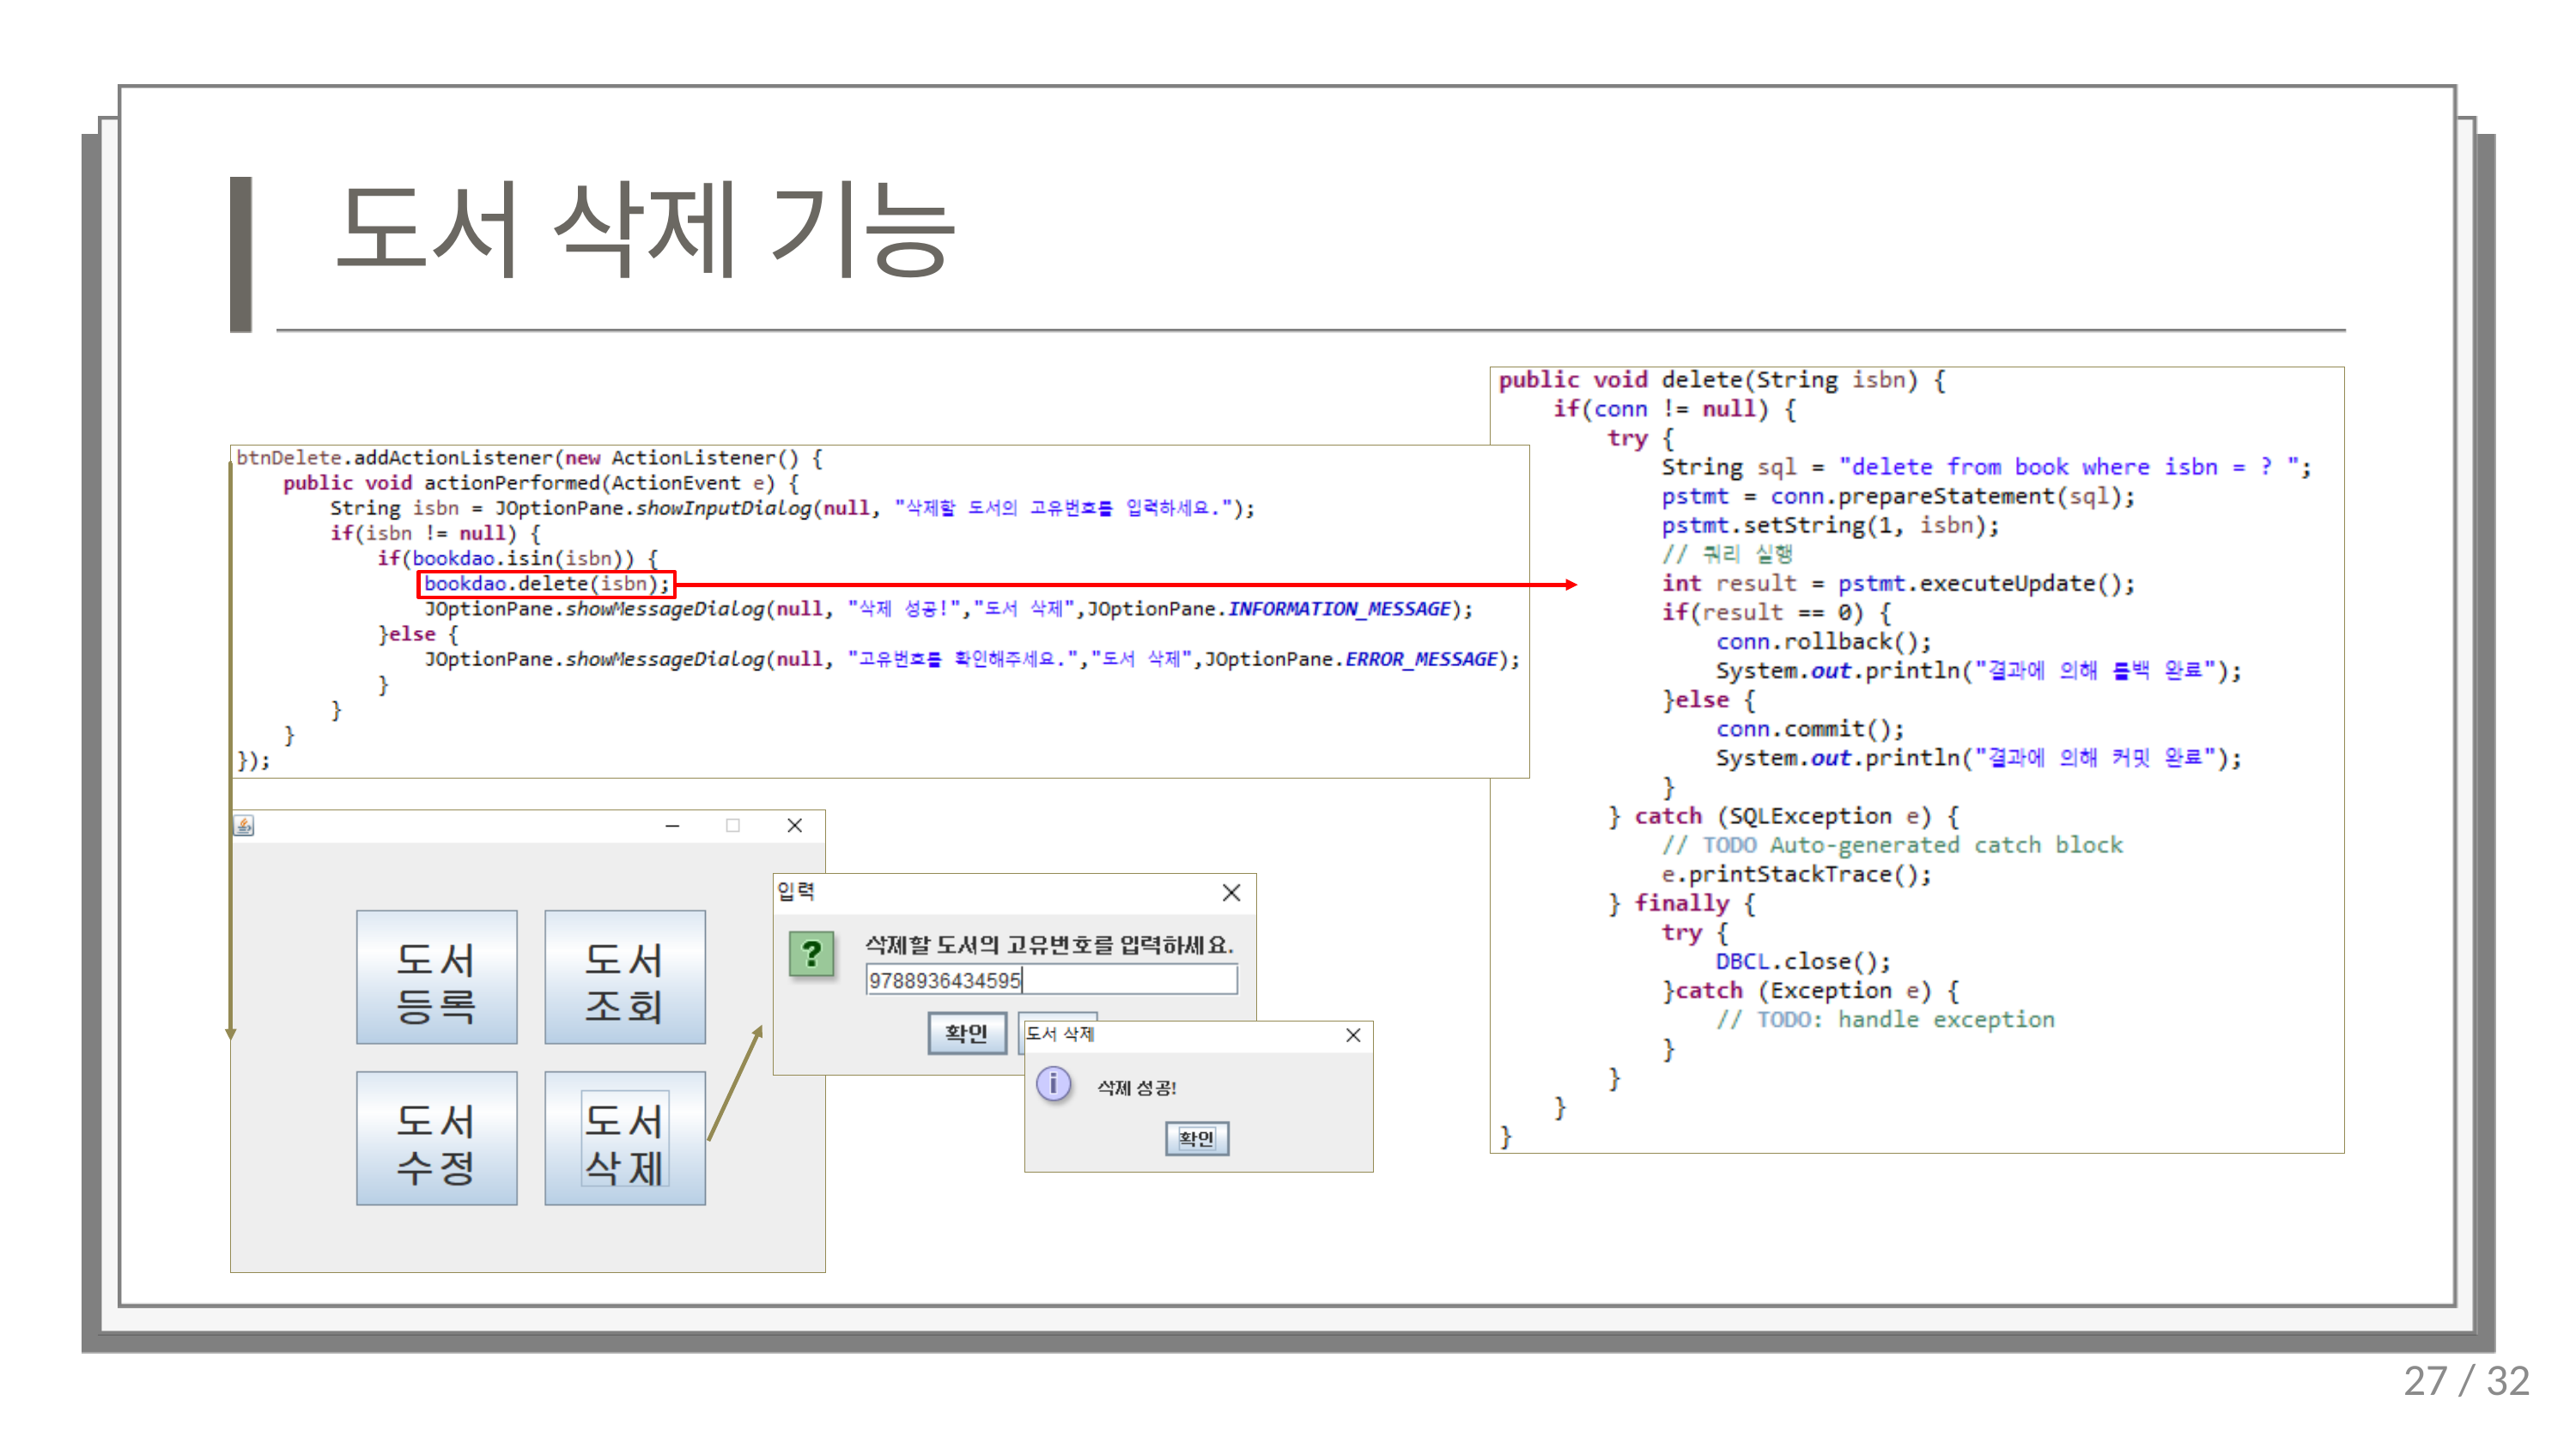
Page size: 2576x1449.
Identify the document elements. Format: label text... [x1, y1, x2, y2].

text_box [708, 1024, 762, 1142]
picture [82, 84, 2496, 1355]
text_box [773, 873, 1374, 1173]
slide_number 27 / 32 [2114, 1336, 2544, 1420]
